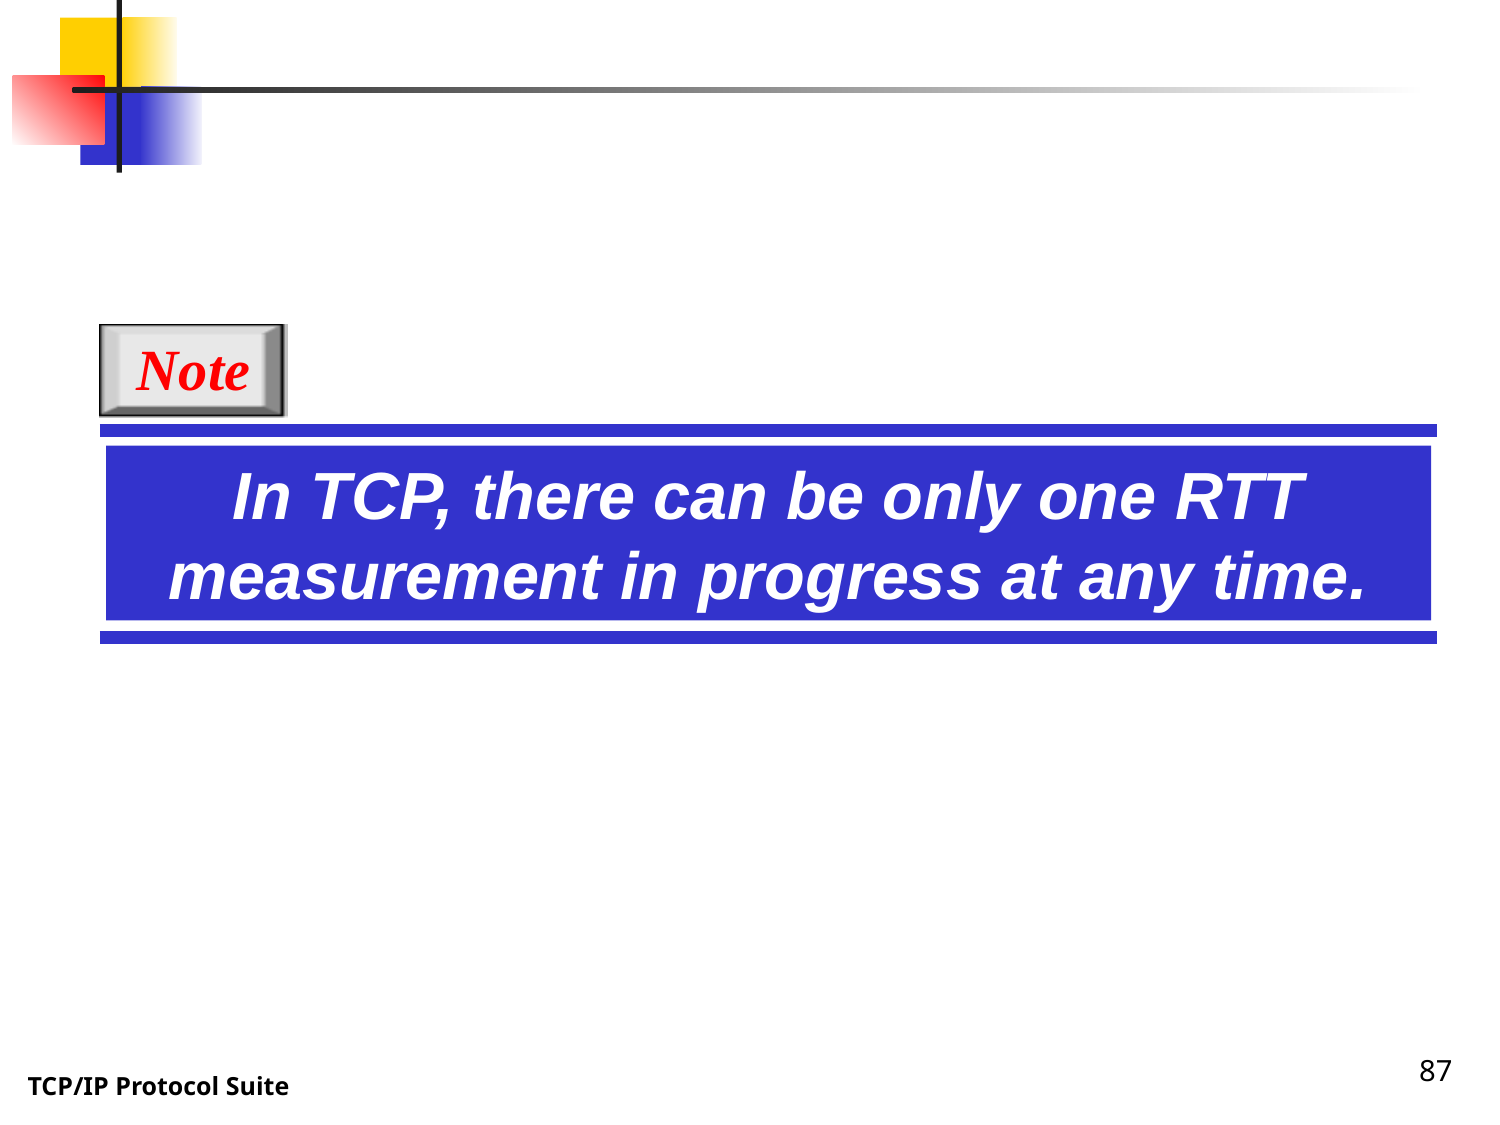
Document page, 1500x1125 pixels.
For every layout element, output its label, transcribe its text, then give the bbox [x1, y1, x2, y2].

text_box [116, 93, 122, 173]
text_box [72, 87, 1423, 93]
text_box [60, 17, 116, 86]
text_box [122, 17, 177, 86]
text_box 87 [1155, 1024, 1468, 1100]
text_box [99, 324, 288, 419]
text_box [122, 93, 141, 165]
text_box [80, 93, 116, 165]
text_box [12, 75, 105, 145]
text_box TCP/IP Protocol Suite [12, 1032, 488, 1108]
text_box In TCP, there can be only one RTT measurement in progress at any time. [106, 445, 1432, 621]
text_box [141, 93, 202, 165]
text_box [116, 0, 122, 87]
